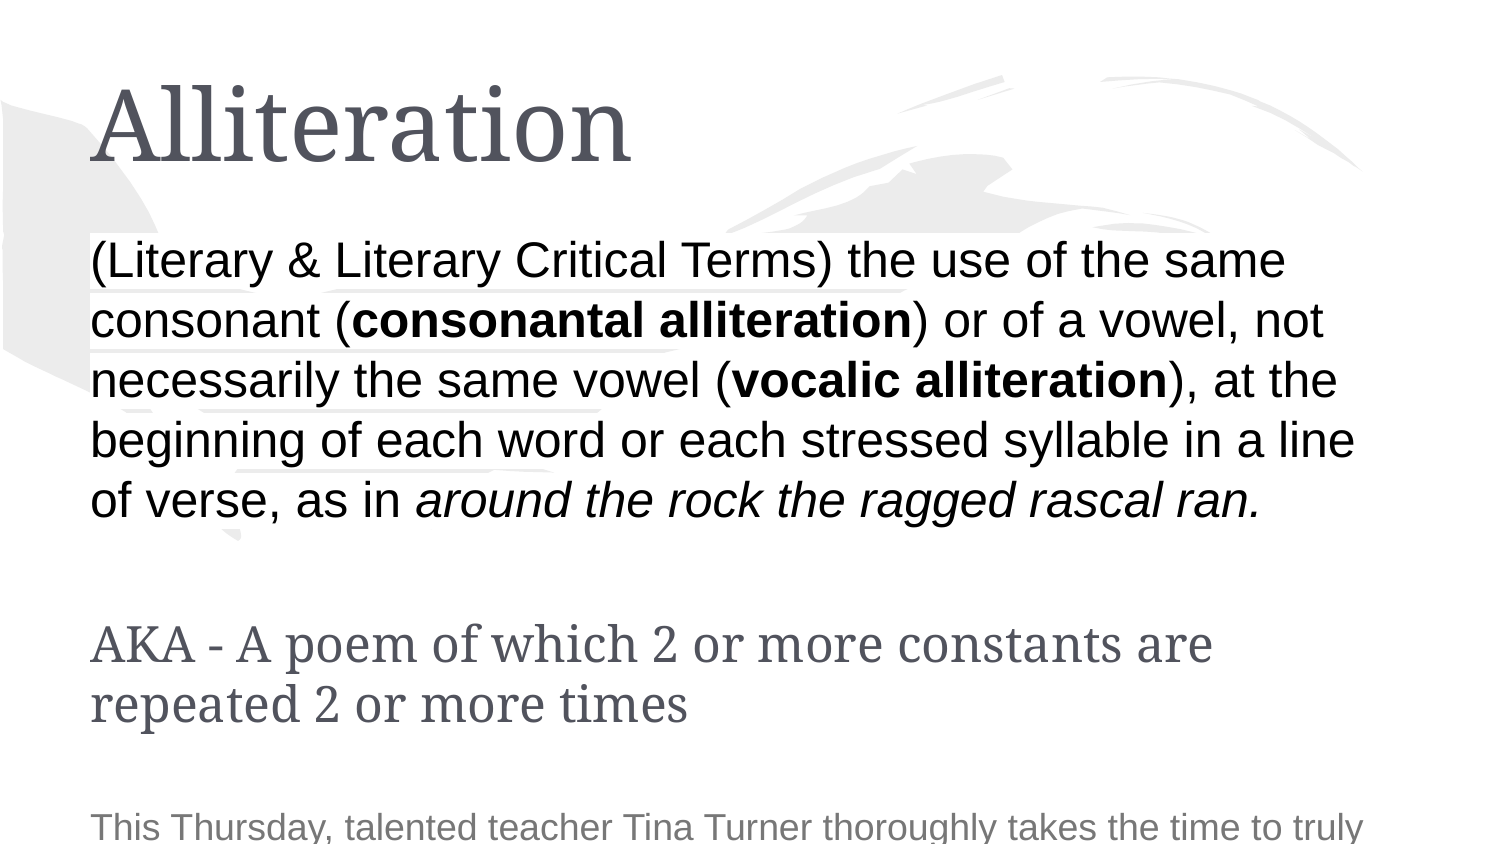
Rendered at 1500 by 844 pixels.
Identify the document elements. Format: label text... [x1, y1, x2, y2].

title Alliteration [75, 25, 1425, 197]
list (Literary & Literary Critical Terms) the use of the same consonant (consonantal alliteration) or of a vowel, not necessarily the same vowel (vocalic alliteration), at the beginning of each word or each stressed syllable in a line of verse, as in around the rock the ragged rascal ran. AKA - A poem of which 2 or more constants are repeated 2 or more times This Thursday, talented teacher Tina Turner thoroughly takes the time to truly transform timorous thoughts to tame thoughts trying to trenchantly teach tricky trigonometry to the three terribly troubled Trinidadian teens taking Tuesday's trying test that tells that they've truly thrived. [75, 212, 1425, 808]
